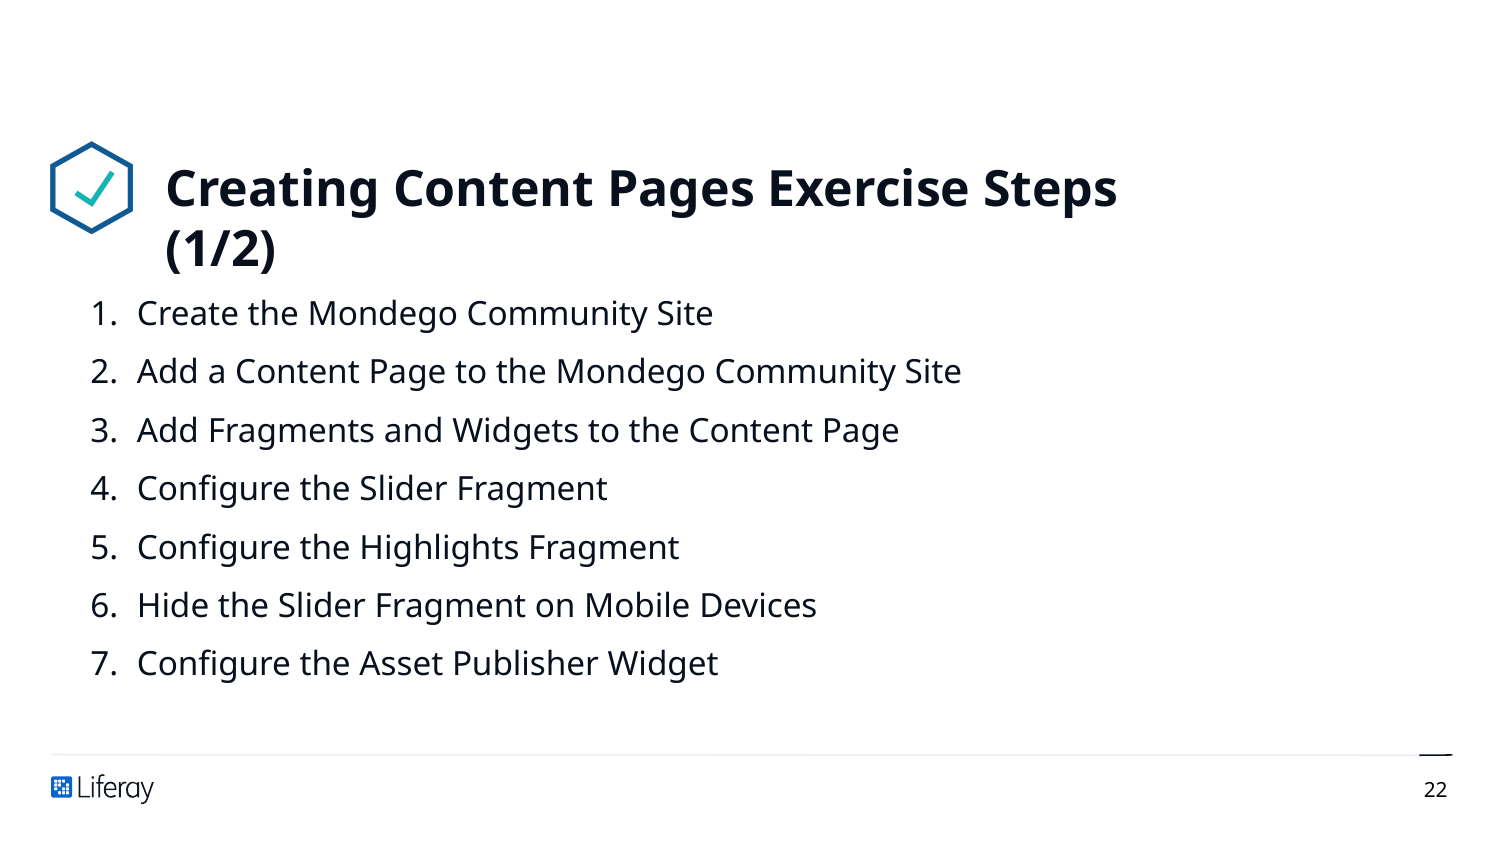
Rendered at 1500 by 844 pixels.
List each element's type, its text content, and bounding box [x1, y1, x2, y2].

picture [45, 141, 139, 235]
title Creating Content Pages Exercise Steps (1/2) [165, 141, 1202, 236]
list Create the Mondego Community Site Add a Content Page to the Mondego Community Site Add Fragments and Widgets to the Content Page Configure the Slider Fragment Configure the Highlights Fragment Hide the Slider Fragment on Mobile Devices Configure the Asset Publisher Widget [90, 271, 1410, 611]
